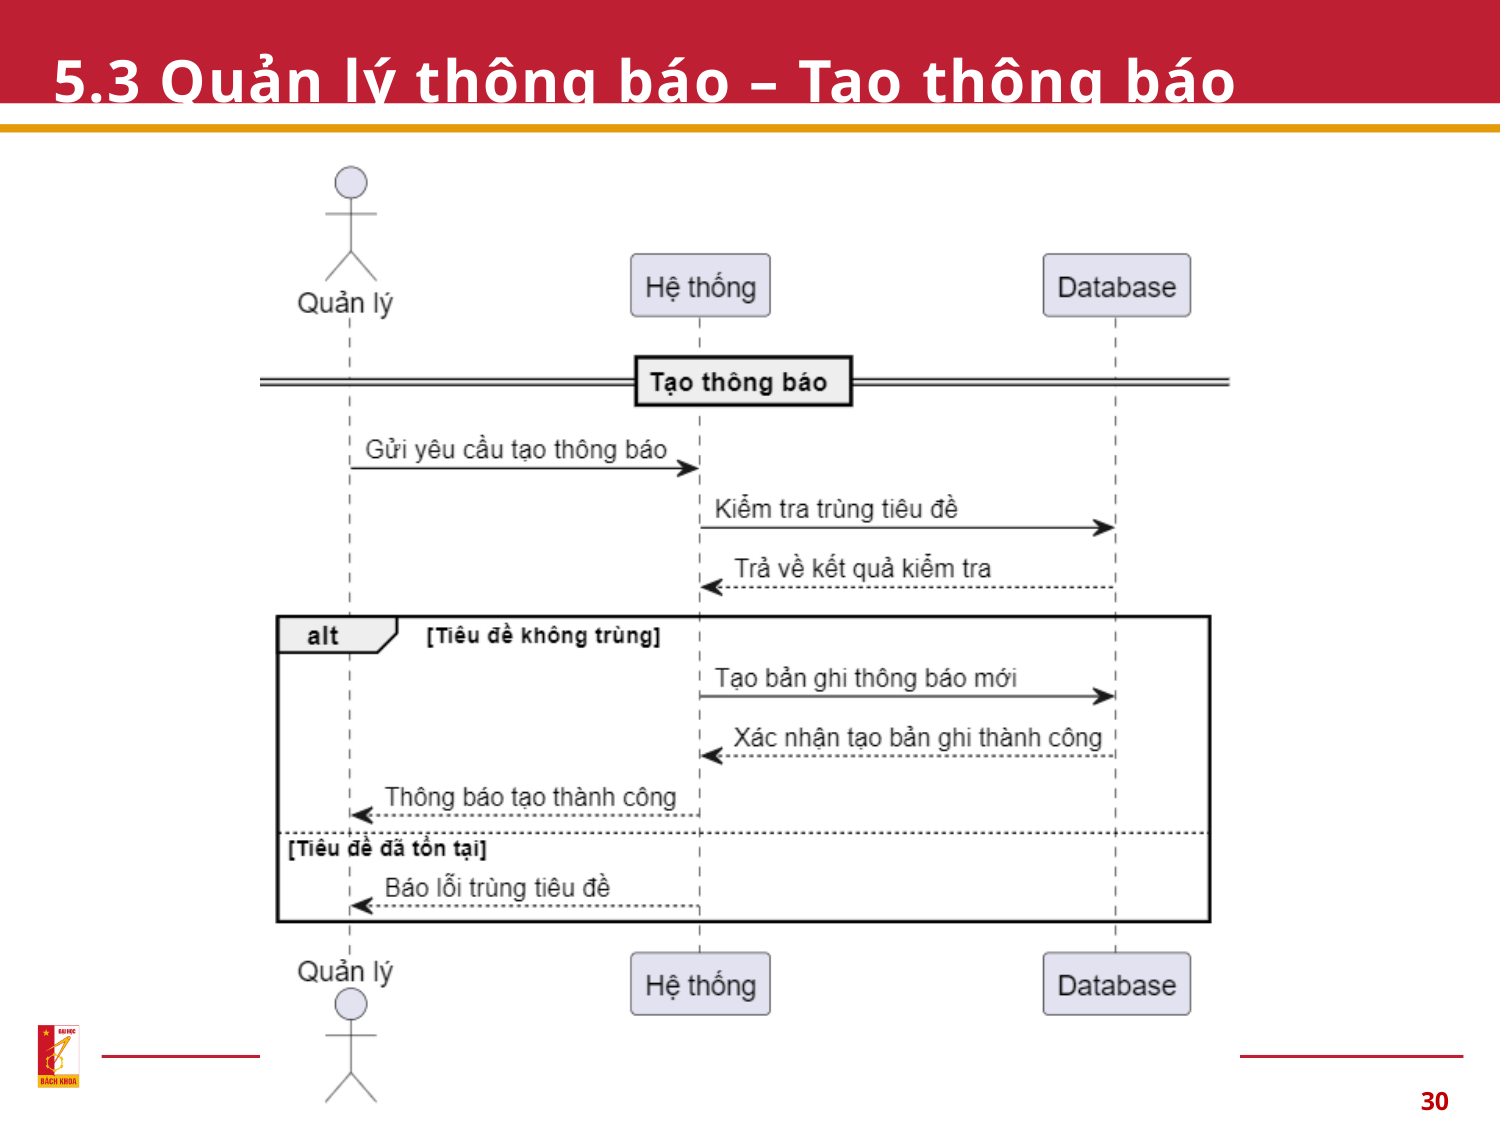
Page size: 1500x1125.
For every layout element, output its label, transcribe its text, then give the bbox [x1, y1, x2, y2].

title 5.3 Quản lý thông báo – Tạo thông báo [38, 12, 1462, 87]
picture [0, 0, 1500, 1125]
slide_number 30 [1126, 1078, 1464, 1125]
